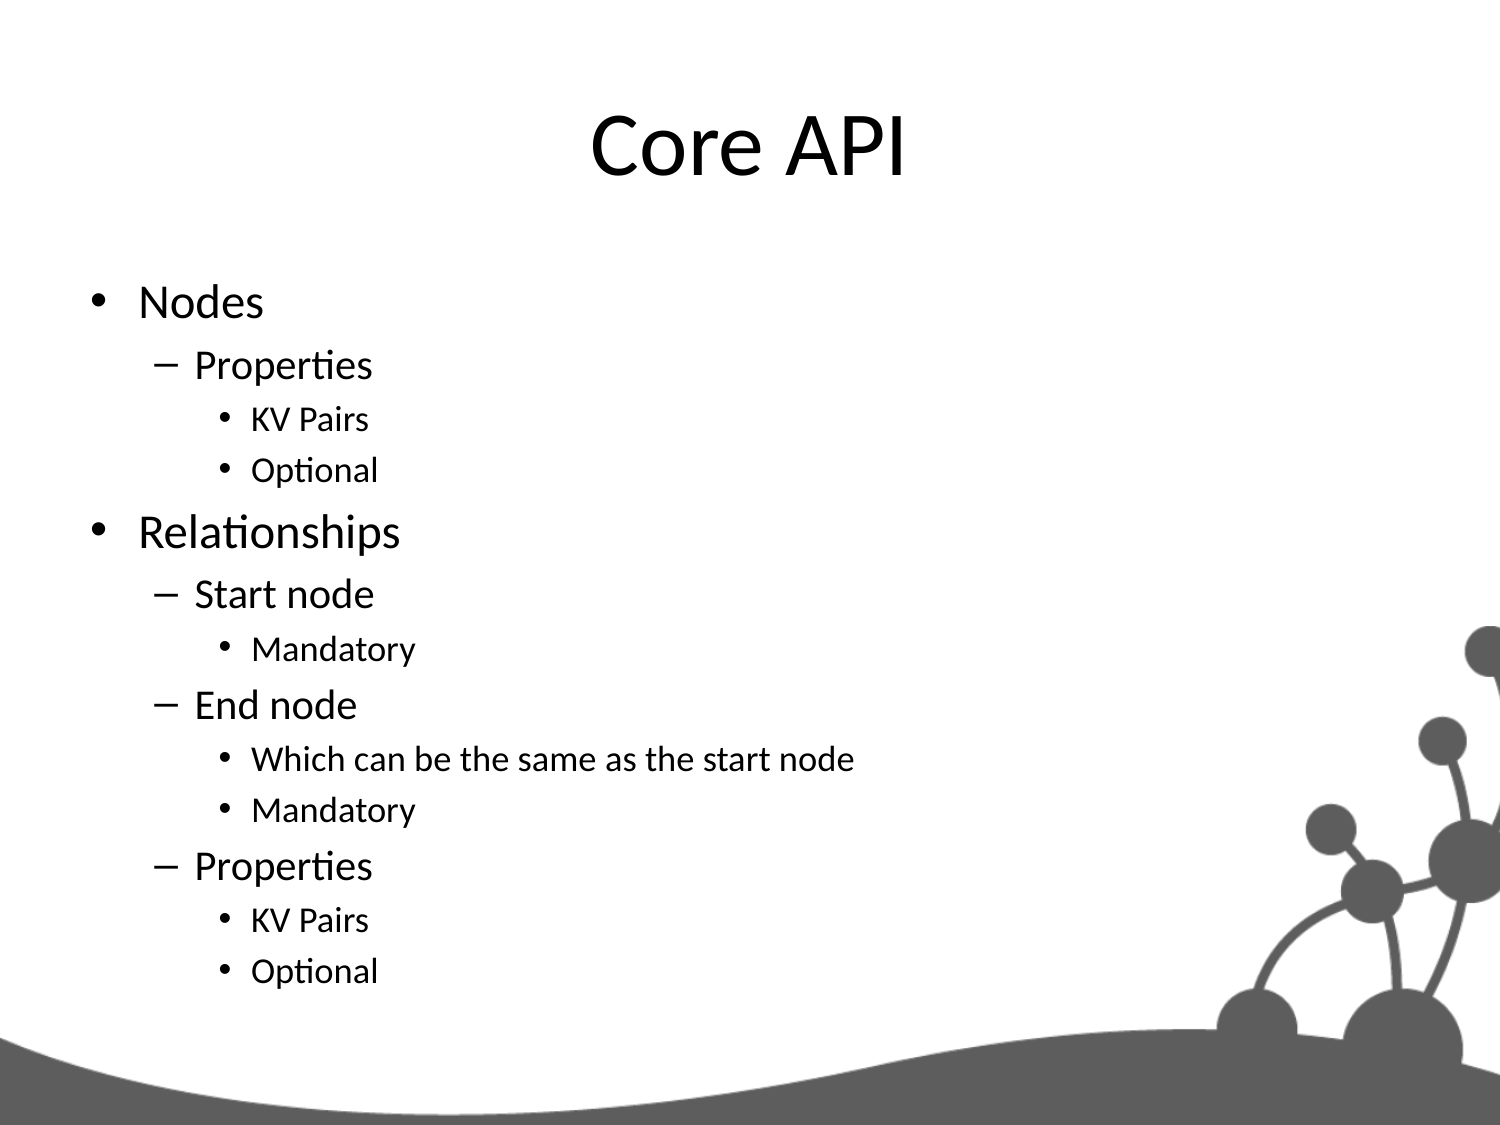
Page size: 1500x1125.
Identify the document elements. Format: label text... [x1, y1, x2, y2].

list Nodes Properties KV Pairs Optional Relationships Start node Mandatory End node Which can be the same as the start node Mandatory Properties KV Pairs Optional [75, 262, 1425, 1005]
title Core API [75, 45, 1425, 233]
